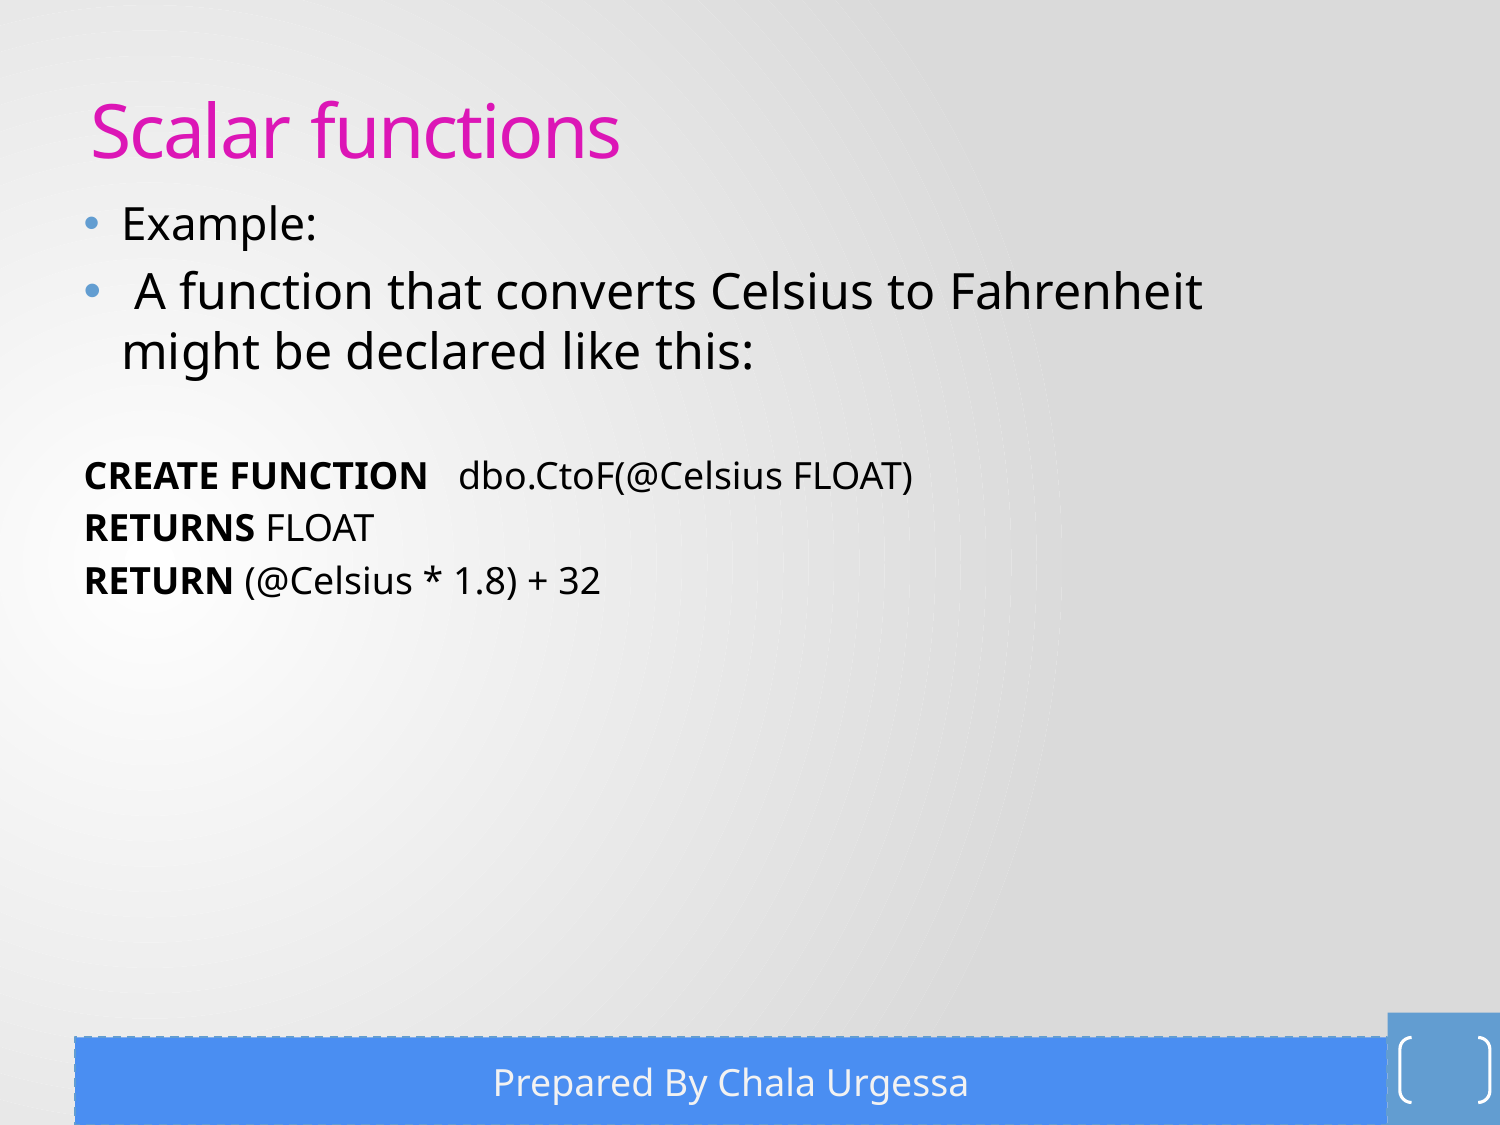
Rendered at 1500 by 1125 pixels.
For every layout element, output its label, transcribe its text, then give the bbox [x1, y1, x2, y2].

list Example: A function that converts Celsius to Fahrenheit might be declared like this: CREATE FUNCTION dbo.CtoF(@Celsius FLOAT) RETURNS FLOAT RETURN (@Celsius * 1.8) + 32 [50, 187, 1300, 825]
slide_number [1398, 1035, 1492, 1105]
title Scalar functions [75, 45, 1325, 213]
